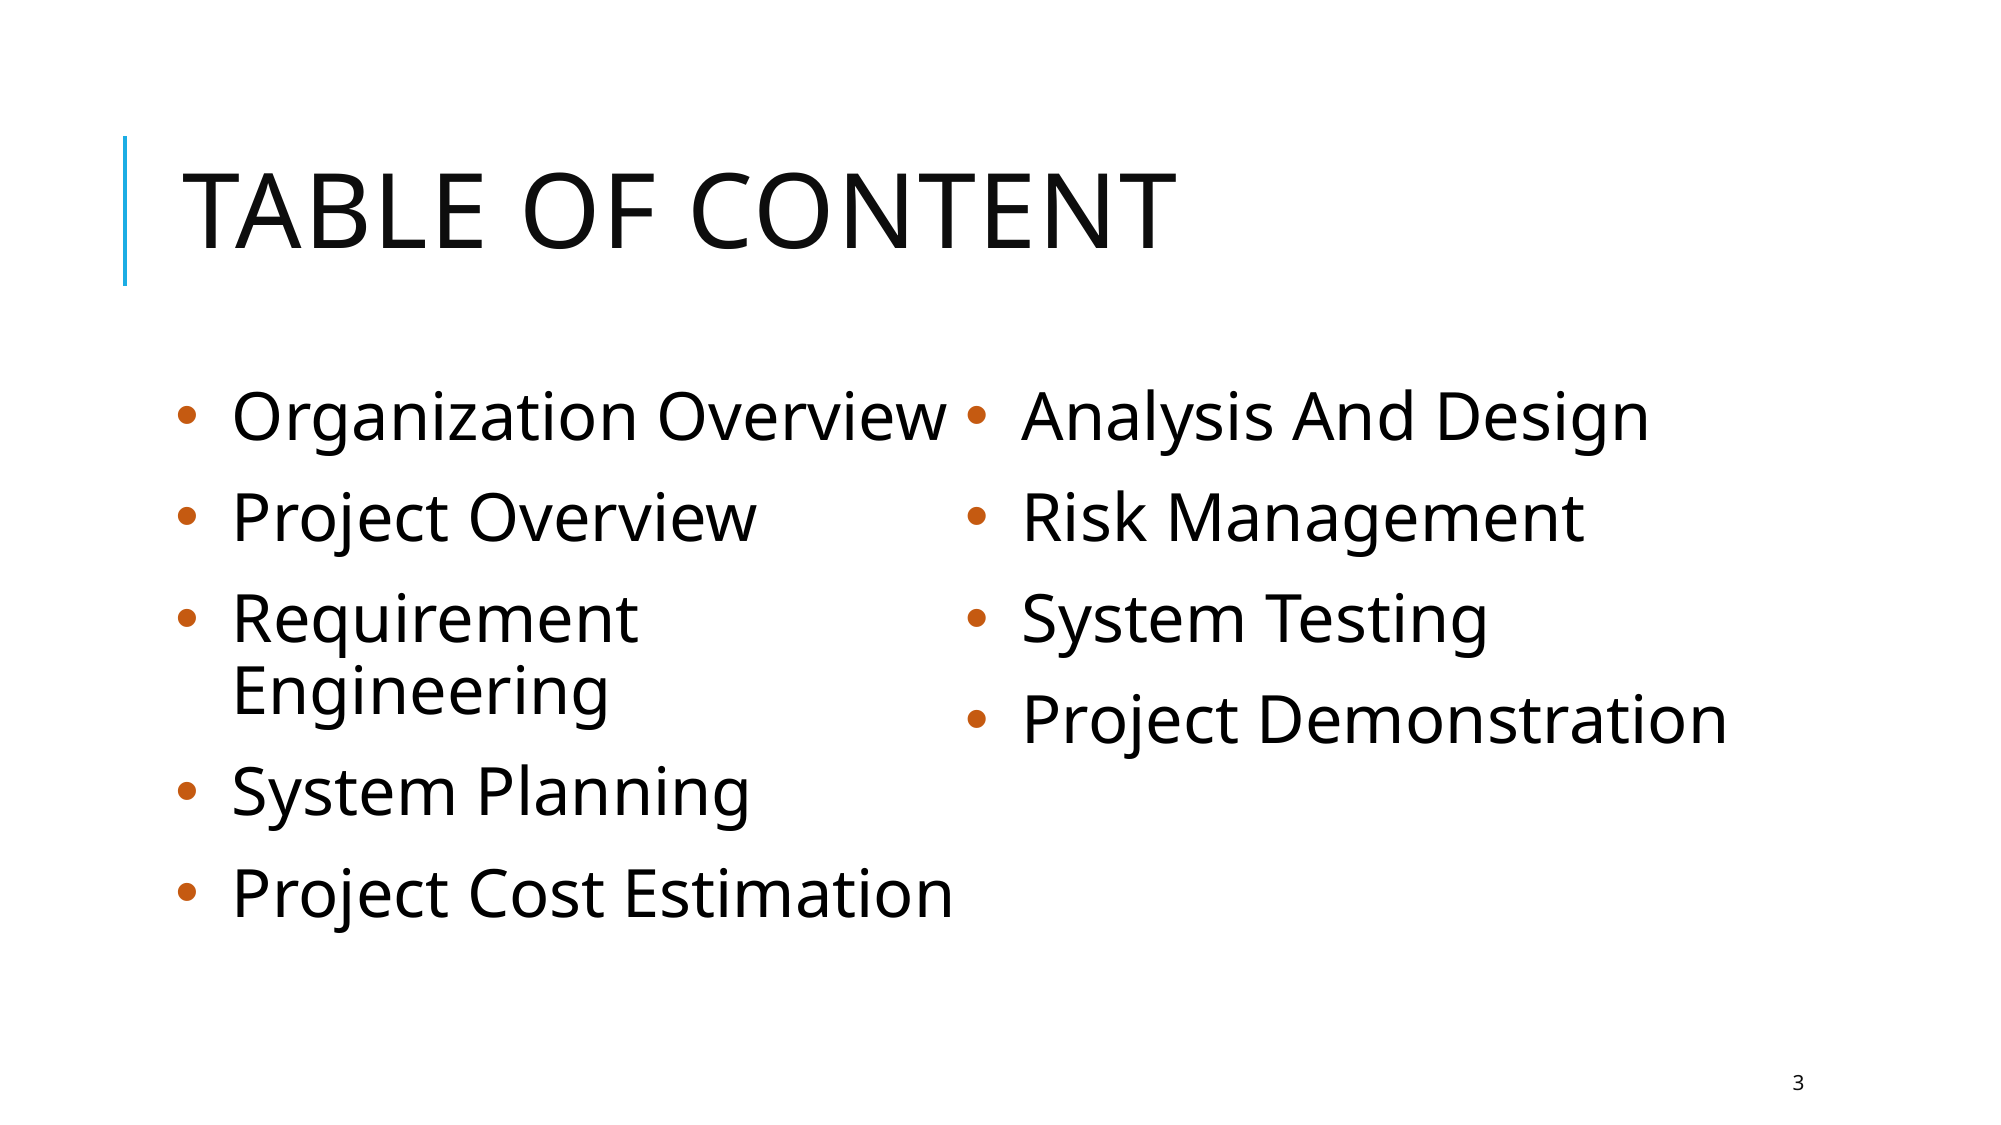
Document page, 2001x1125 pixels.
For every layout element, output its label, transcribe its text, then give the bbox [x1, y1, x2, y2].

slide_number 3 [1777, 1061, 1938, 1107]
title Table of Content [168, 96, 1763, 342]
list Organization Overview Project Overview Requirement Engineering System Planning Project Cost Estimation Analysis And Design Risk Management System Testing Project Demonstration [168, 375, 1763, 1035]
